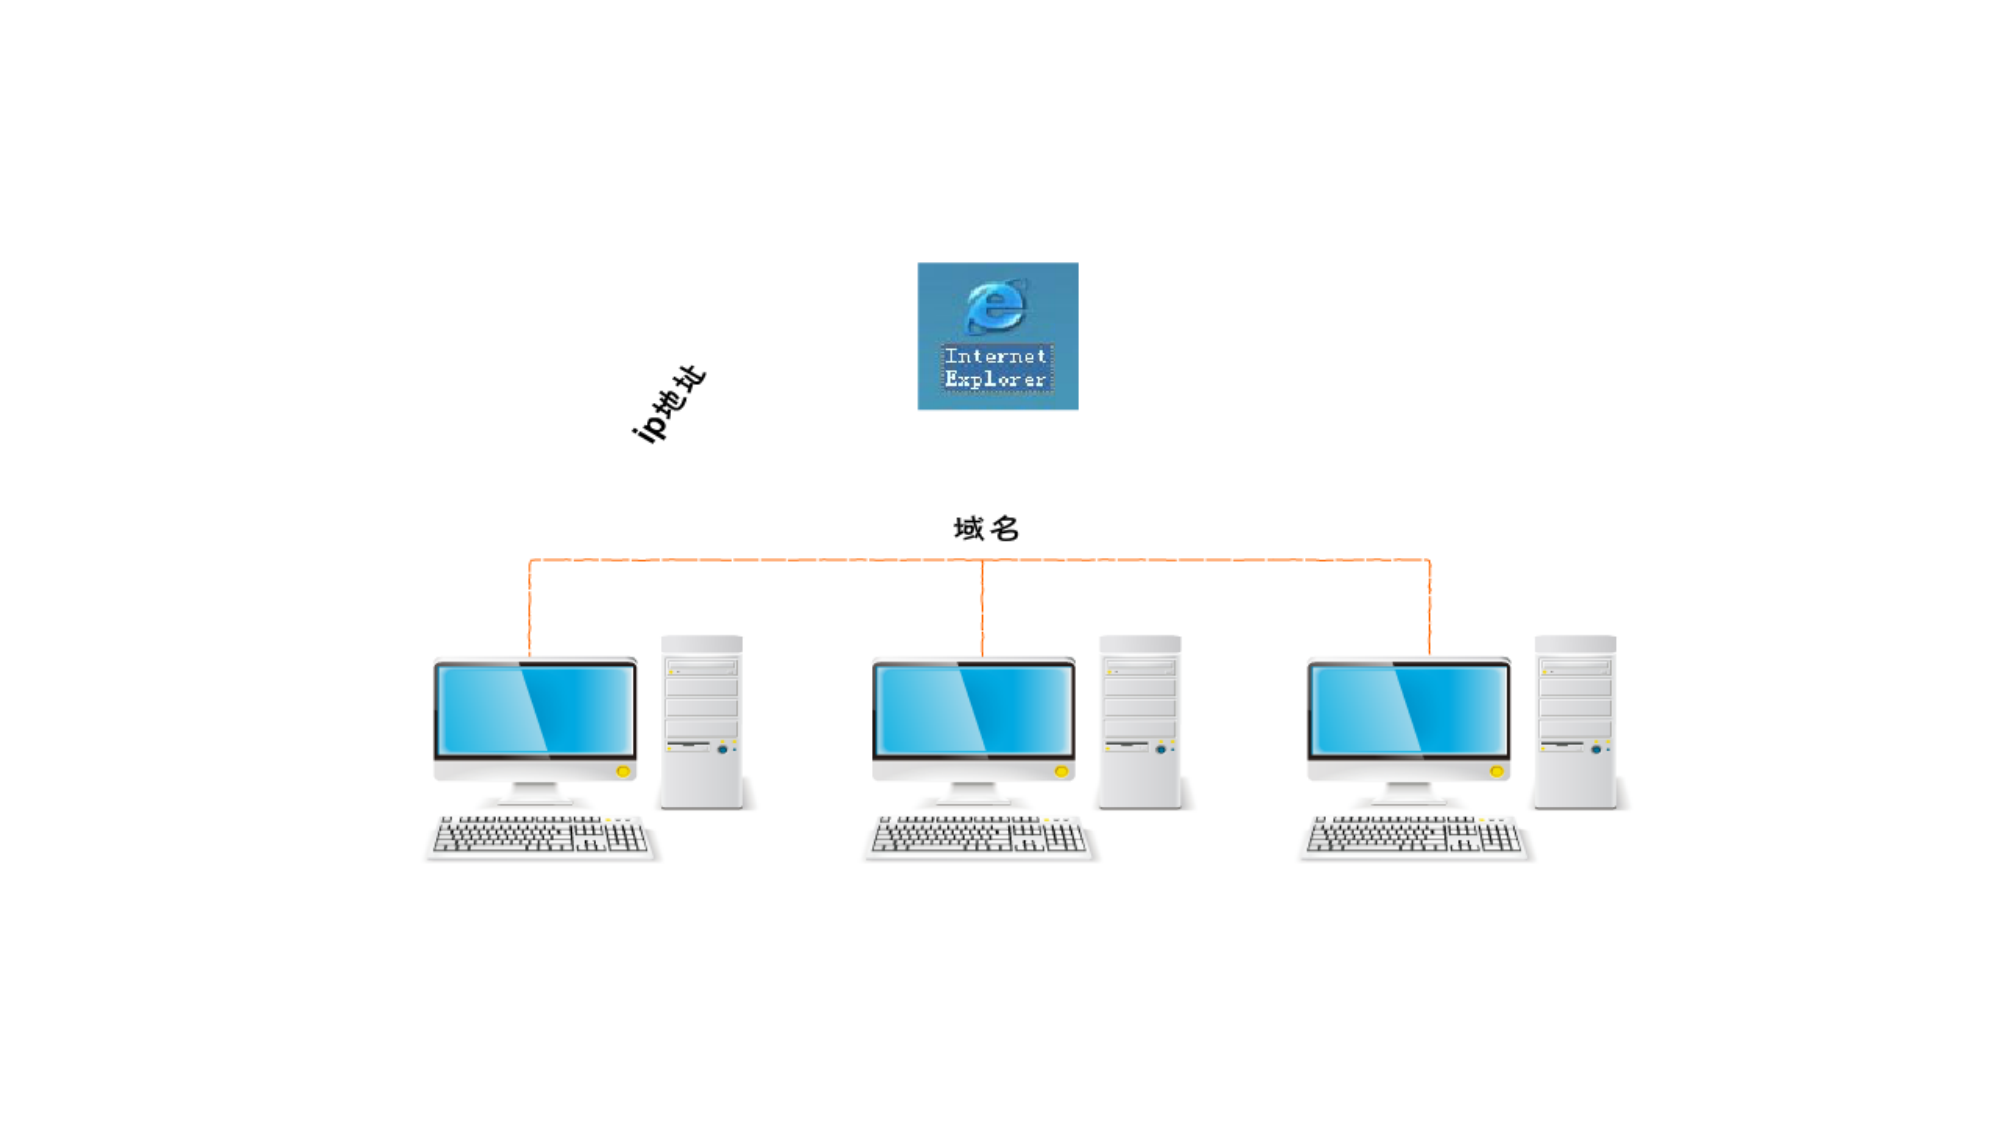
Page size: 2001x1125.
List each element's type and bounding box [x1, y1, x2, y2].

picture [274, 186, 1726, 939]
